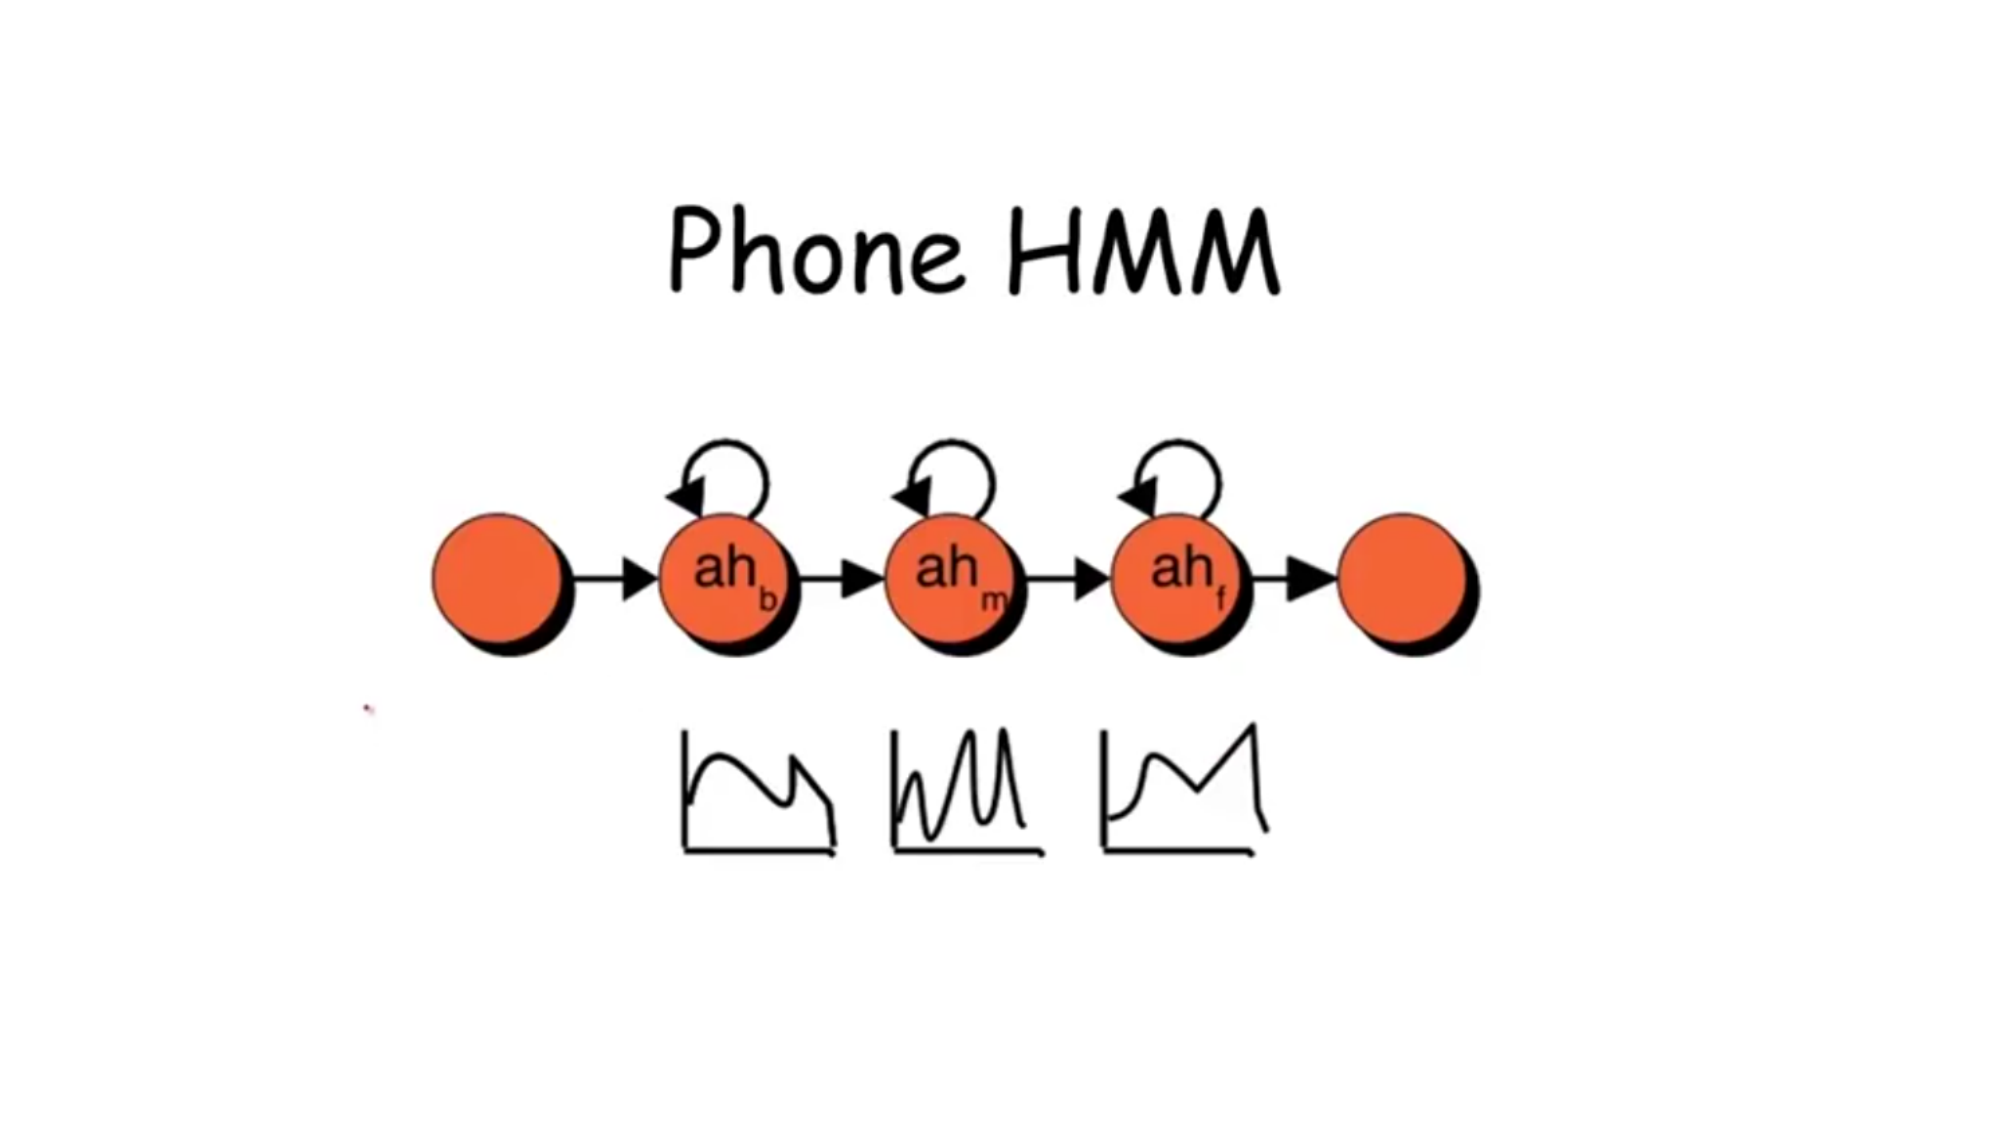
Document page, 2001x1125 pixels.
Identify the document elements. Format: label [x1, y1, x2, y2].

picture [59, 125, 1892, 1000]
